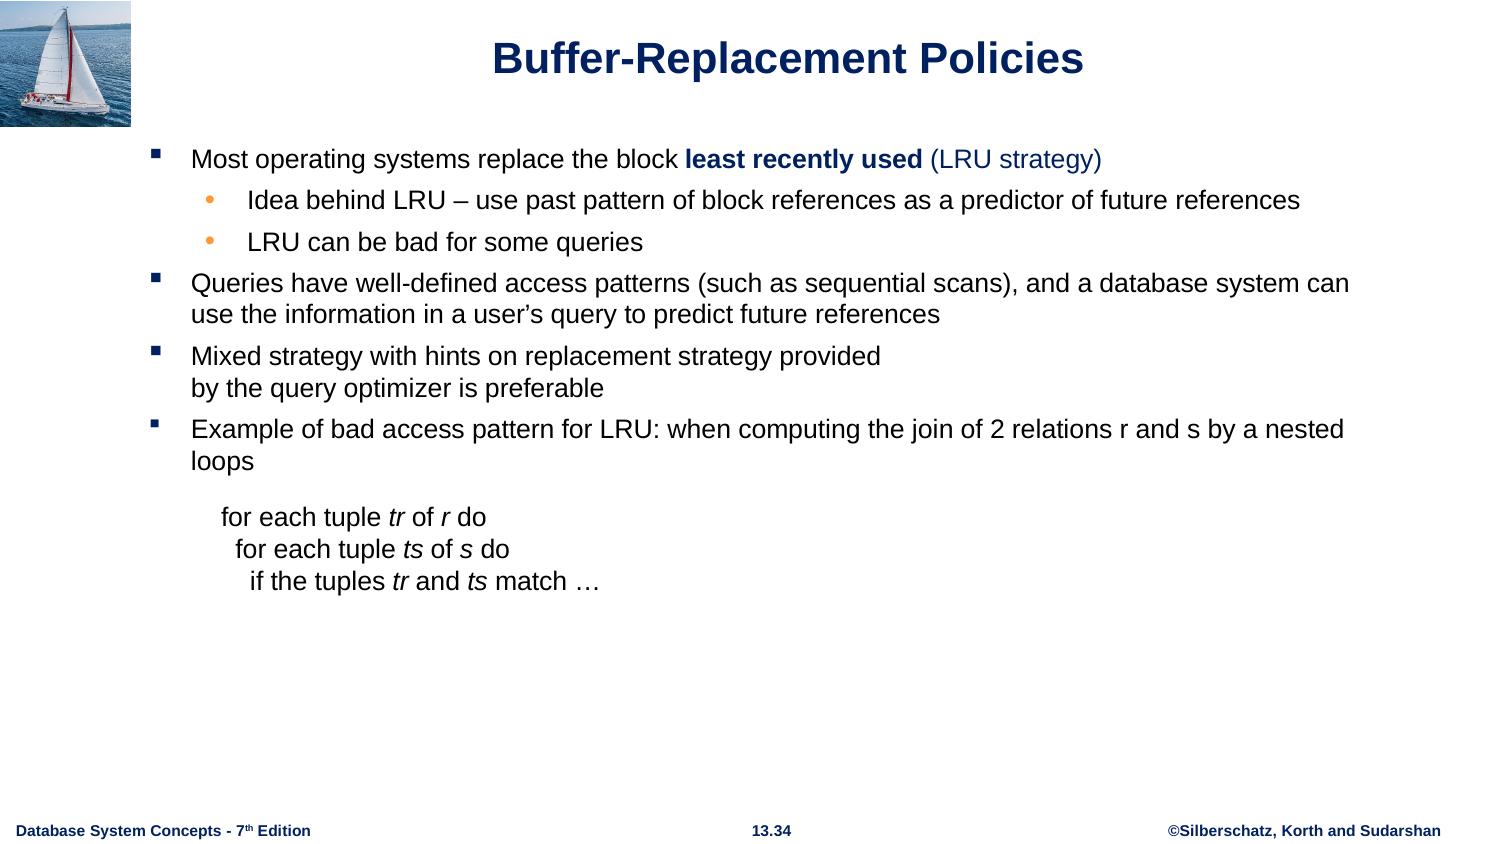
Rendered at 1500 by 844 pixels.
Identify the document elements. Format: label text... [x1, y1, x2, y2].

title Buffer-Replacement Policies [125, 14, 1452, 90]
picture [0, 1, 131, 127]
list Most operating systems replace the block least recently used (LRU strategy) Idea behind LRU – use past pattern of block references as a predictor of future references LRU can be bad for some queries Queries have well-defined access patterns (such as sequential scans), and a database system can use the information in a user’s query to predict future references Mixed strategy with hints on replacement strategy provided by the query optimizer is preferable Example of bad access pattern for LRU: when computing the join of 2 relations r and s by a nested loops for each tuple tr of r do for each tuple ts of s do if the tuples tr and ts match … [133, 134, 1391, 738]
